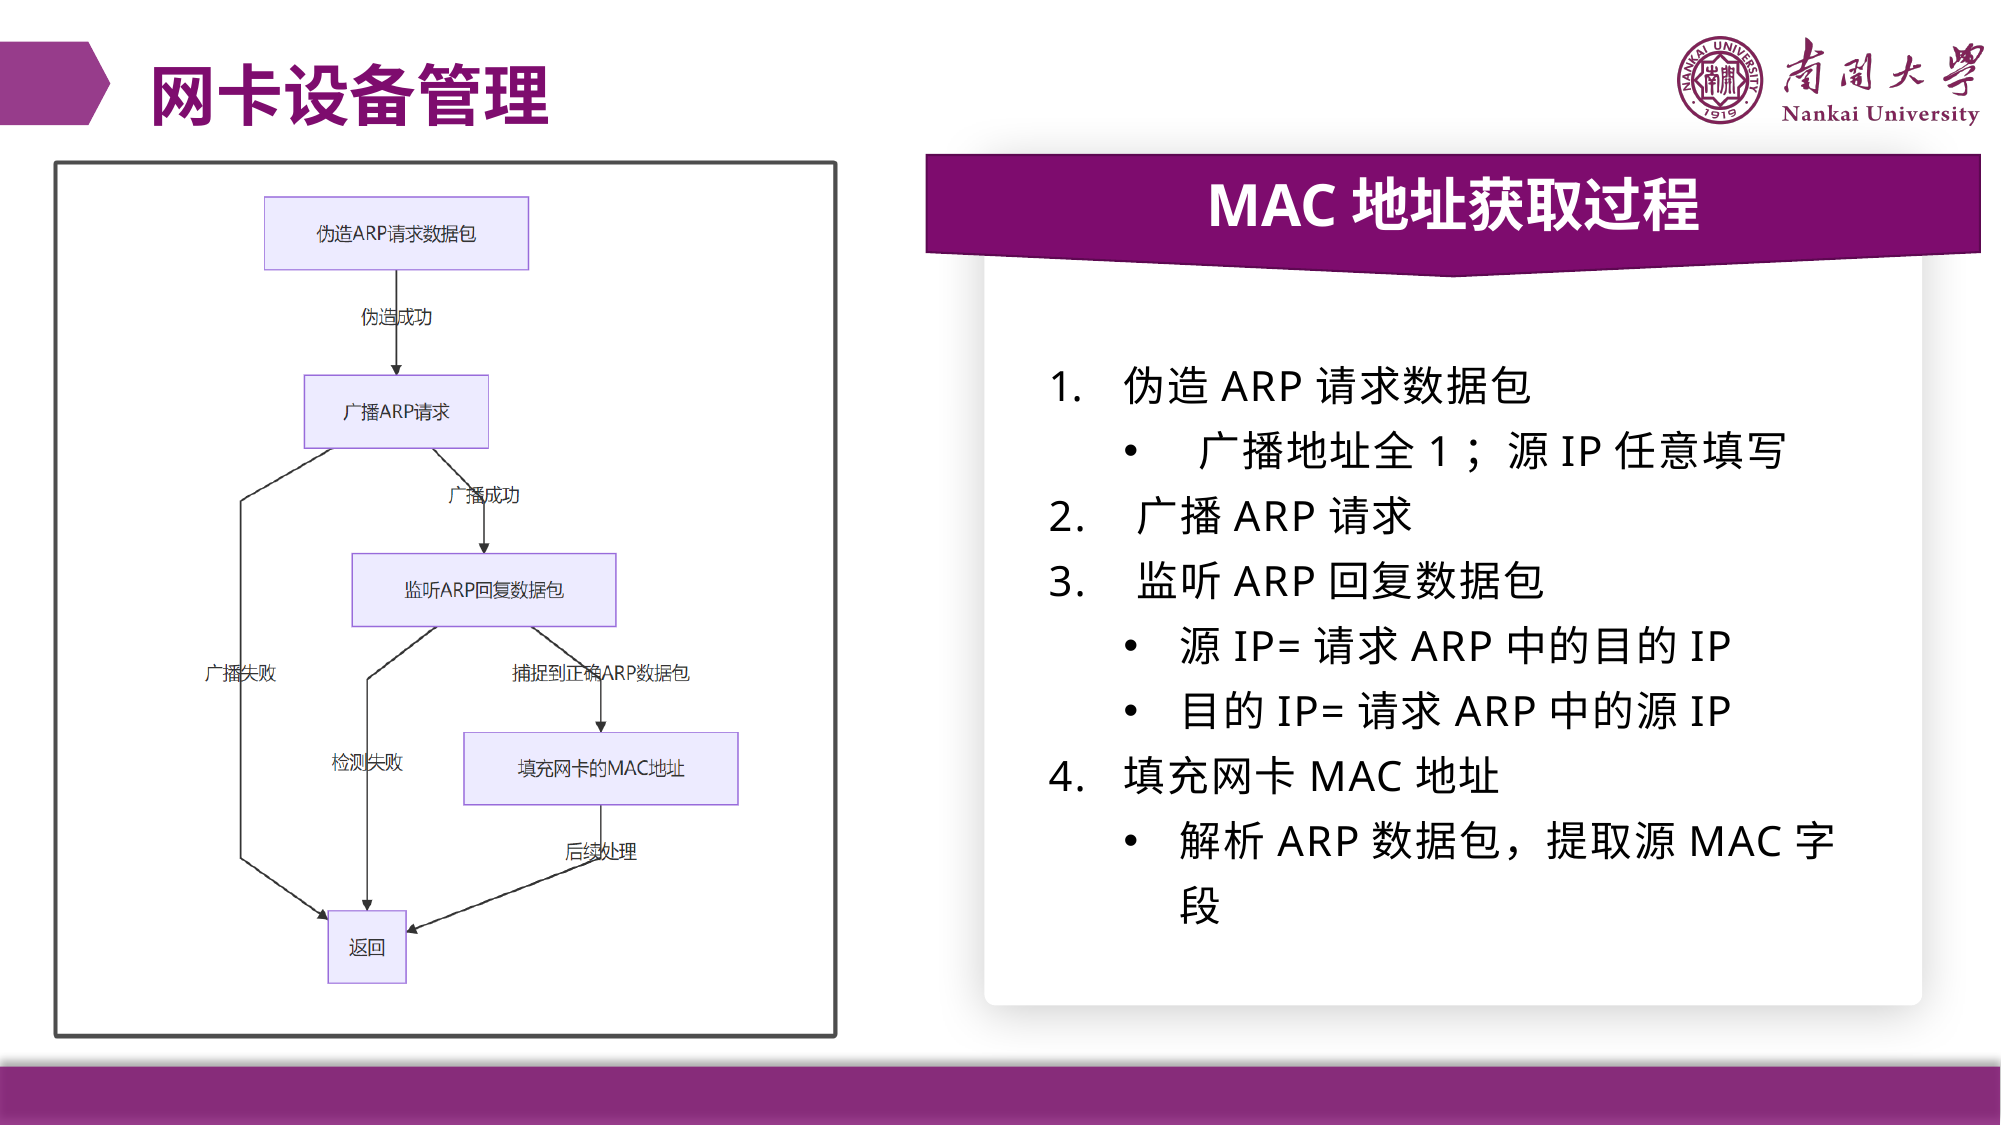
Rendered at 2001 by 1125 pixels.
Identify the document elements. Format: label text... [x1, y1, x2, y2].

picture [1677, 36, 1984, 126]
picture [50, 155, 843, 1040]
text_box 网卡设备管理 [135, 22, 1223, 141]
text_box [926, 154, 1980, 1006]
